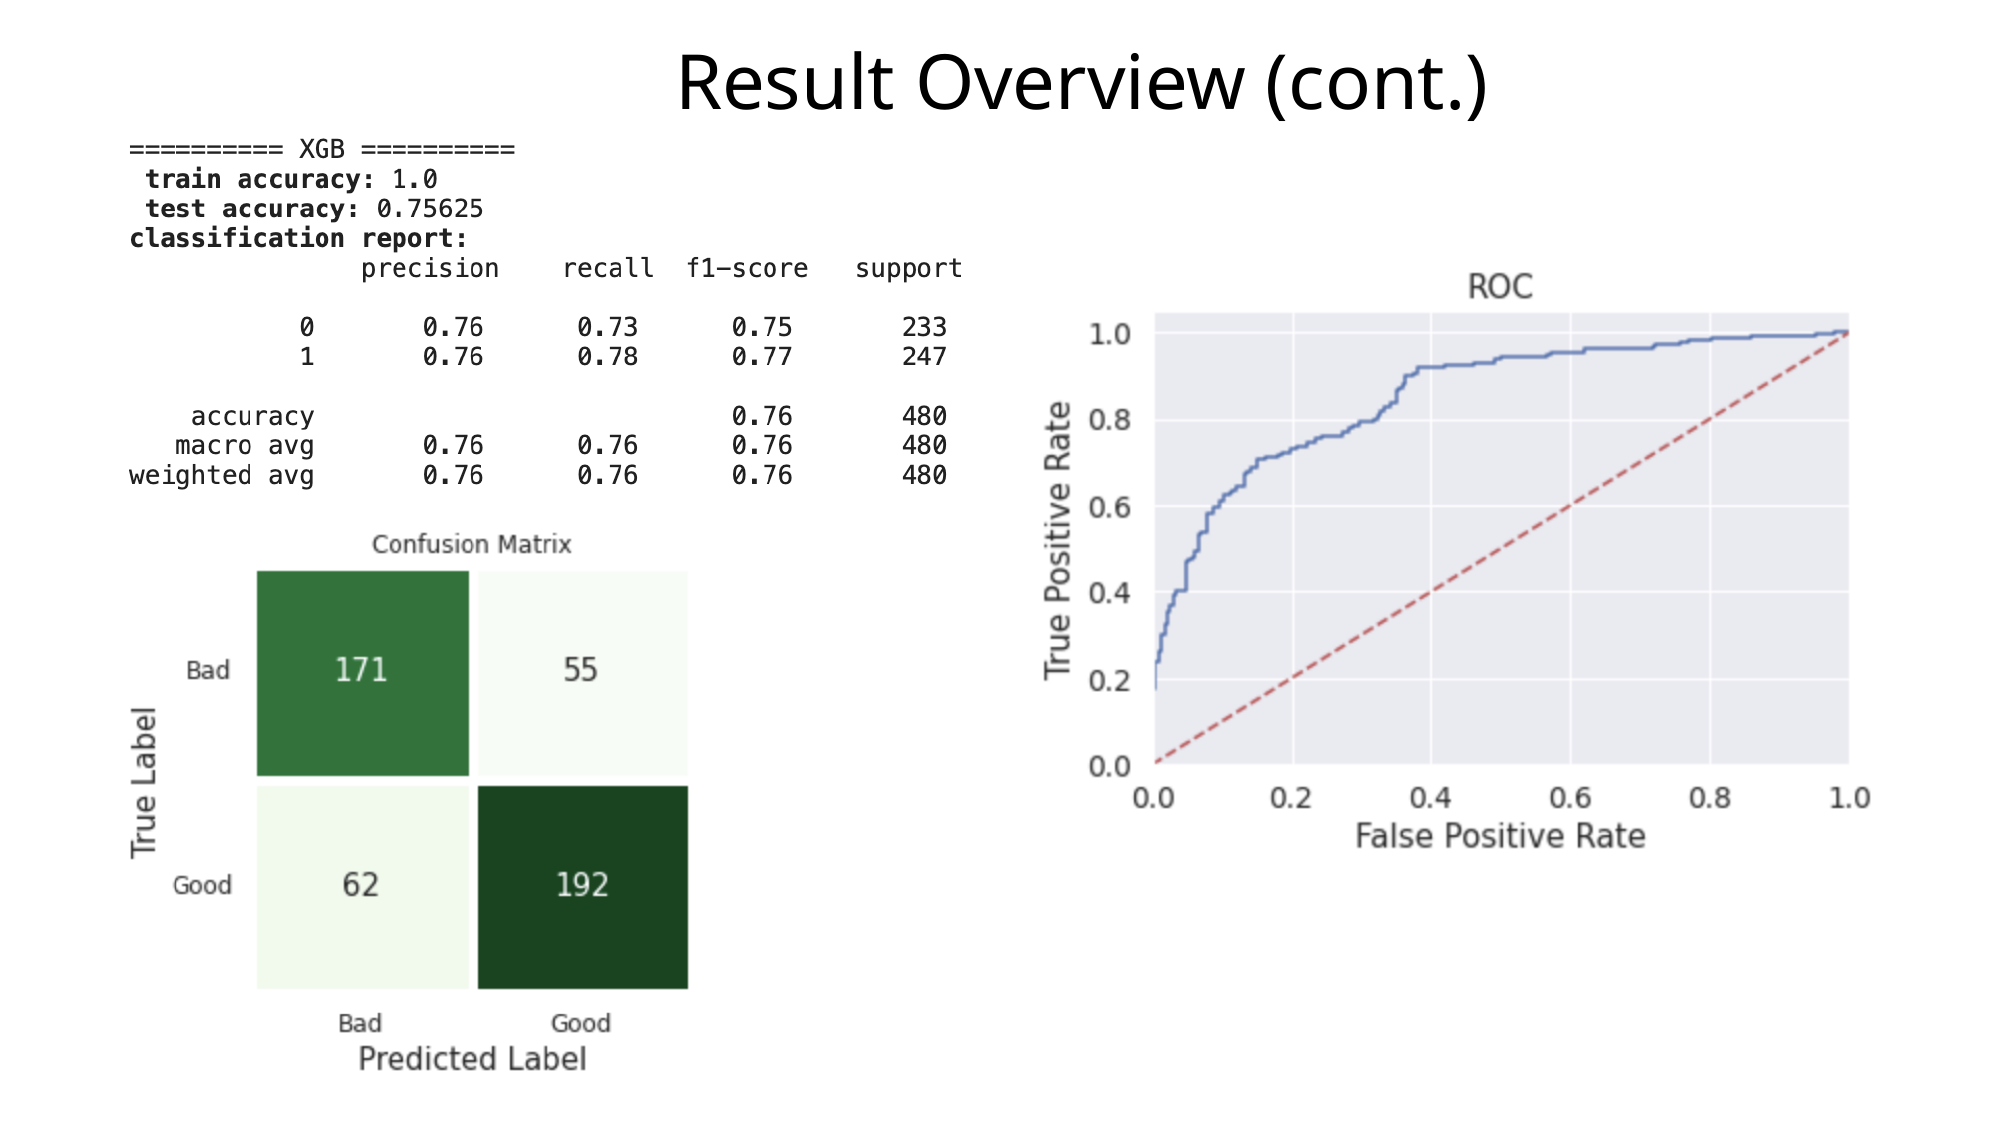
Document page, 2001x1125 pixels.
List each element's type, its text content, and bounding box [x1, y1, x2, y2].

picture [101, 138, 991, 1087]
title Result Overview (cont.) [660, 0, 1524, 171]
picture [1009, 244, 1974, 881]
